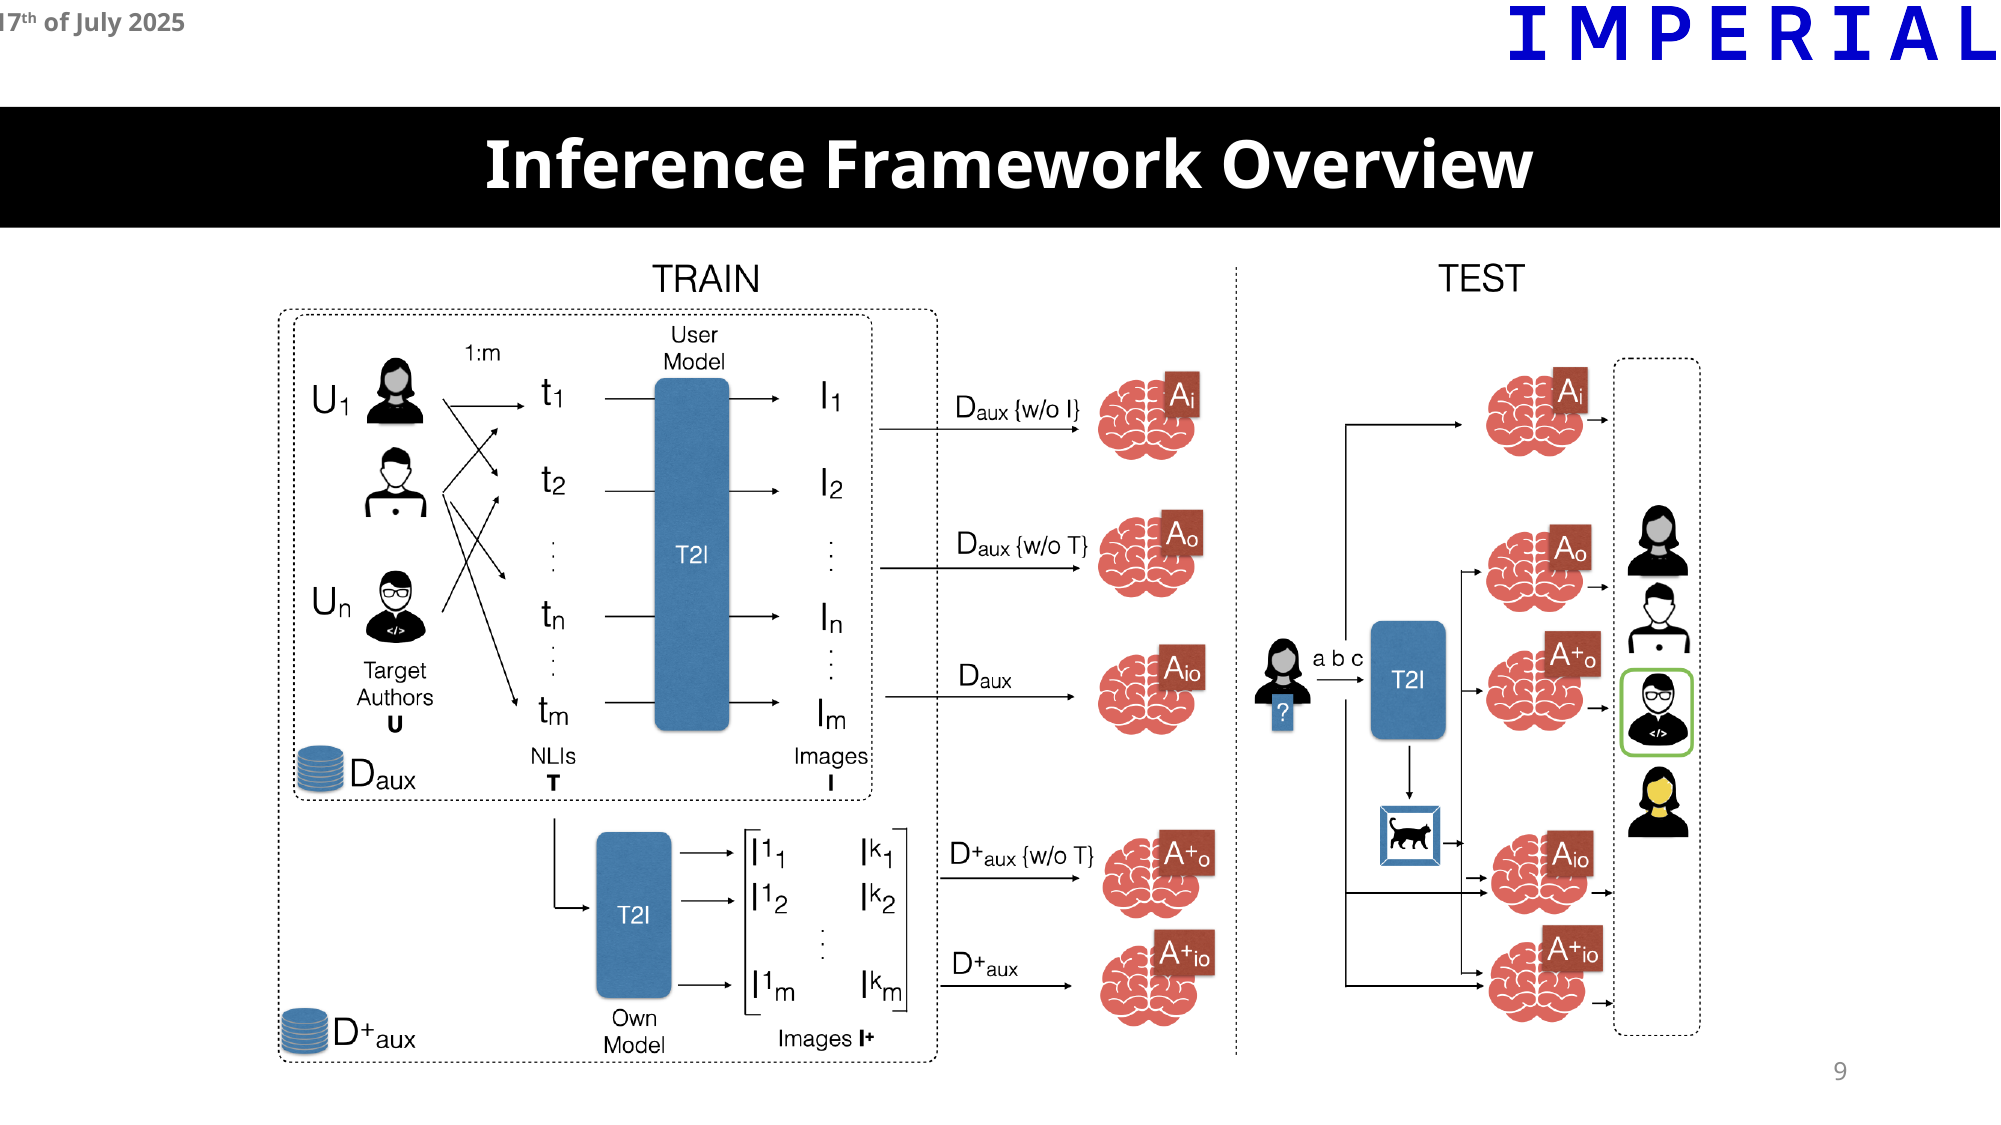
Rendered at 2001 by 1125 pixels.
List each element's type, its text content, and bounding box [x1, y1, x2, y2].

text_box 17th of July 2025 [0, 0, 201, 43]
title Inference Framework Overview [91, 105, 1931, 228]
slide_number 9 [1412, 1042, 1863, 1103]
picture [1510, 6, 1997, 61]
text_box [0, 105, 2000, 229]
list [271, 255, 1709, 1065]
